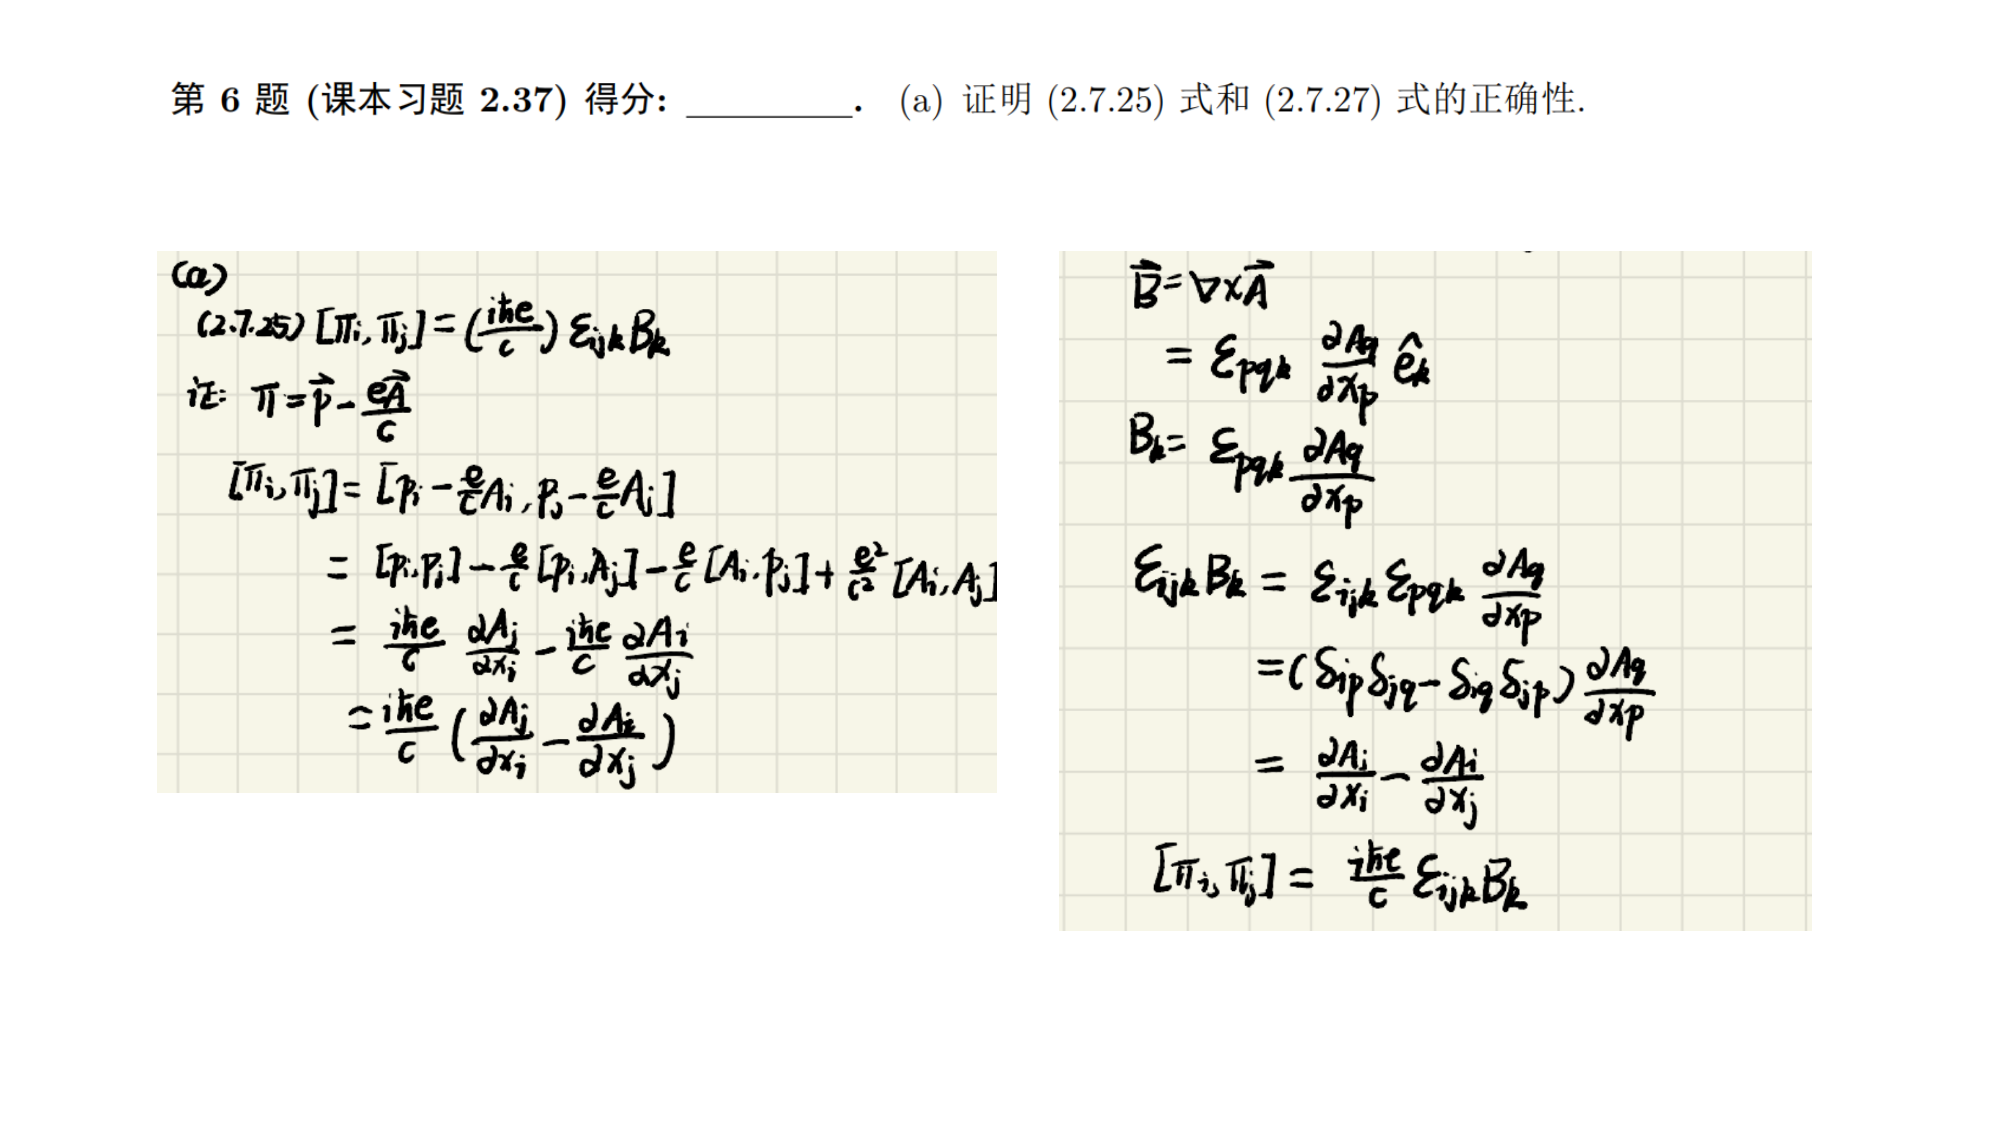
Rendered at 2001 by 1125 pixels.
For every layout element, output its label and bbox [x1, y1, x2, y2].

picture [1059, 251, 1812, 931]
picture [156, 58, 1929, 138]
picture [156, 251, 997, 793]
